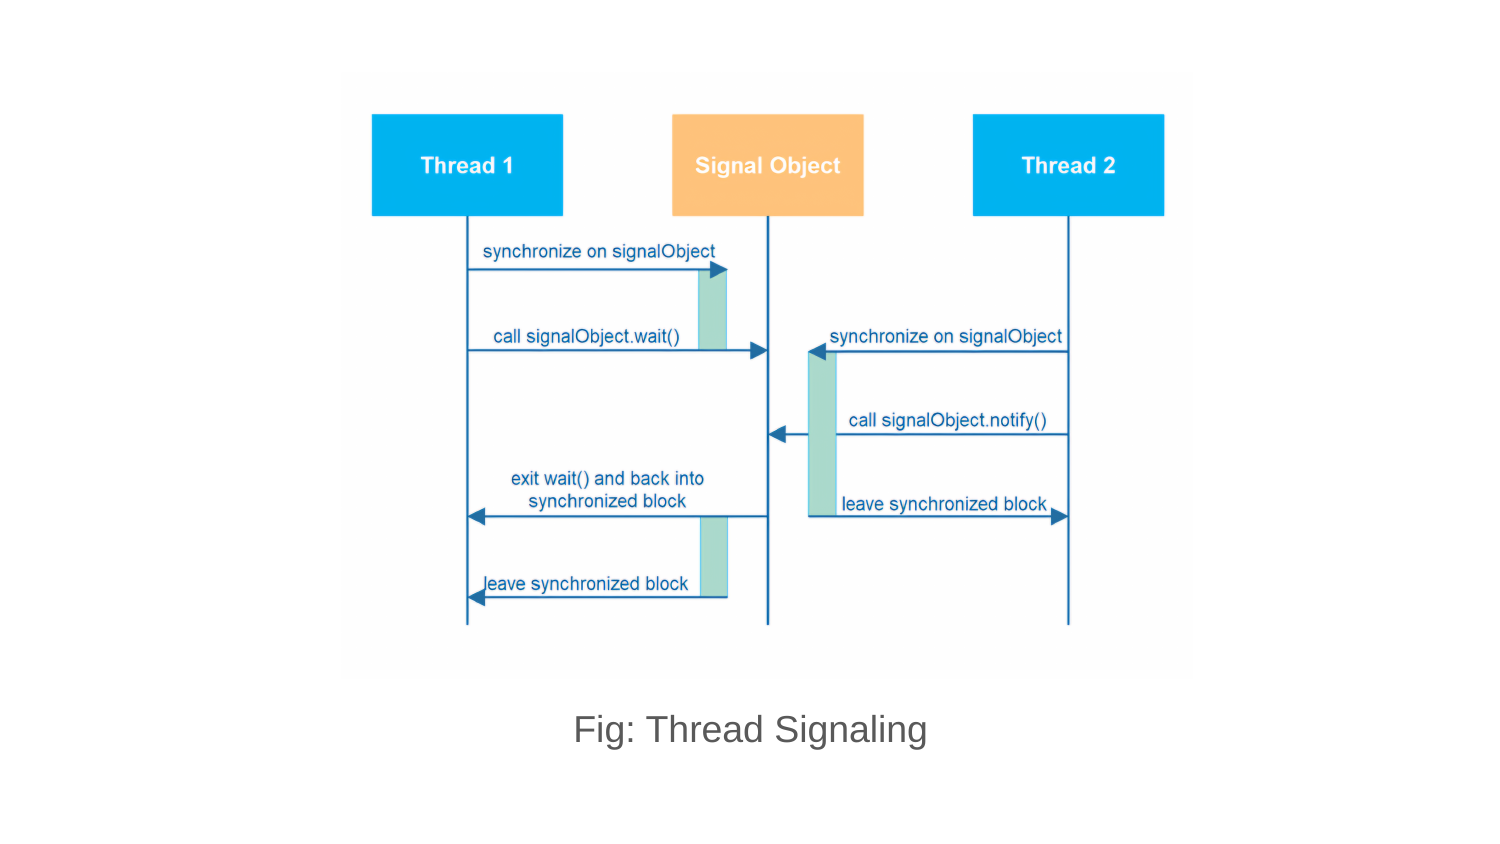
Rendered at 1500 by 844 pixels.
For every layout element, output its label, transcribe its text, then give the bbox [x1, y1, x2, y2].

text_box Fig: Thread Signaling [558, 690, 977, 766]
picture [341, 72, 1193, 679]
